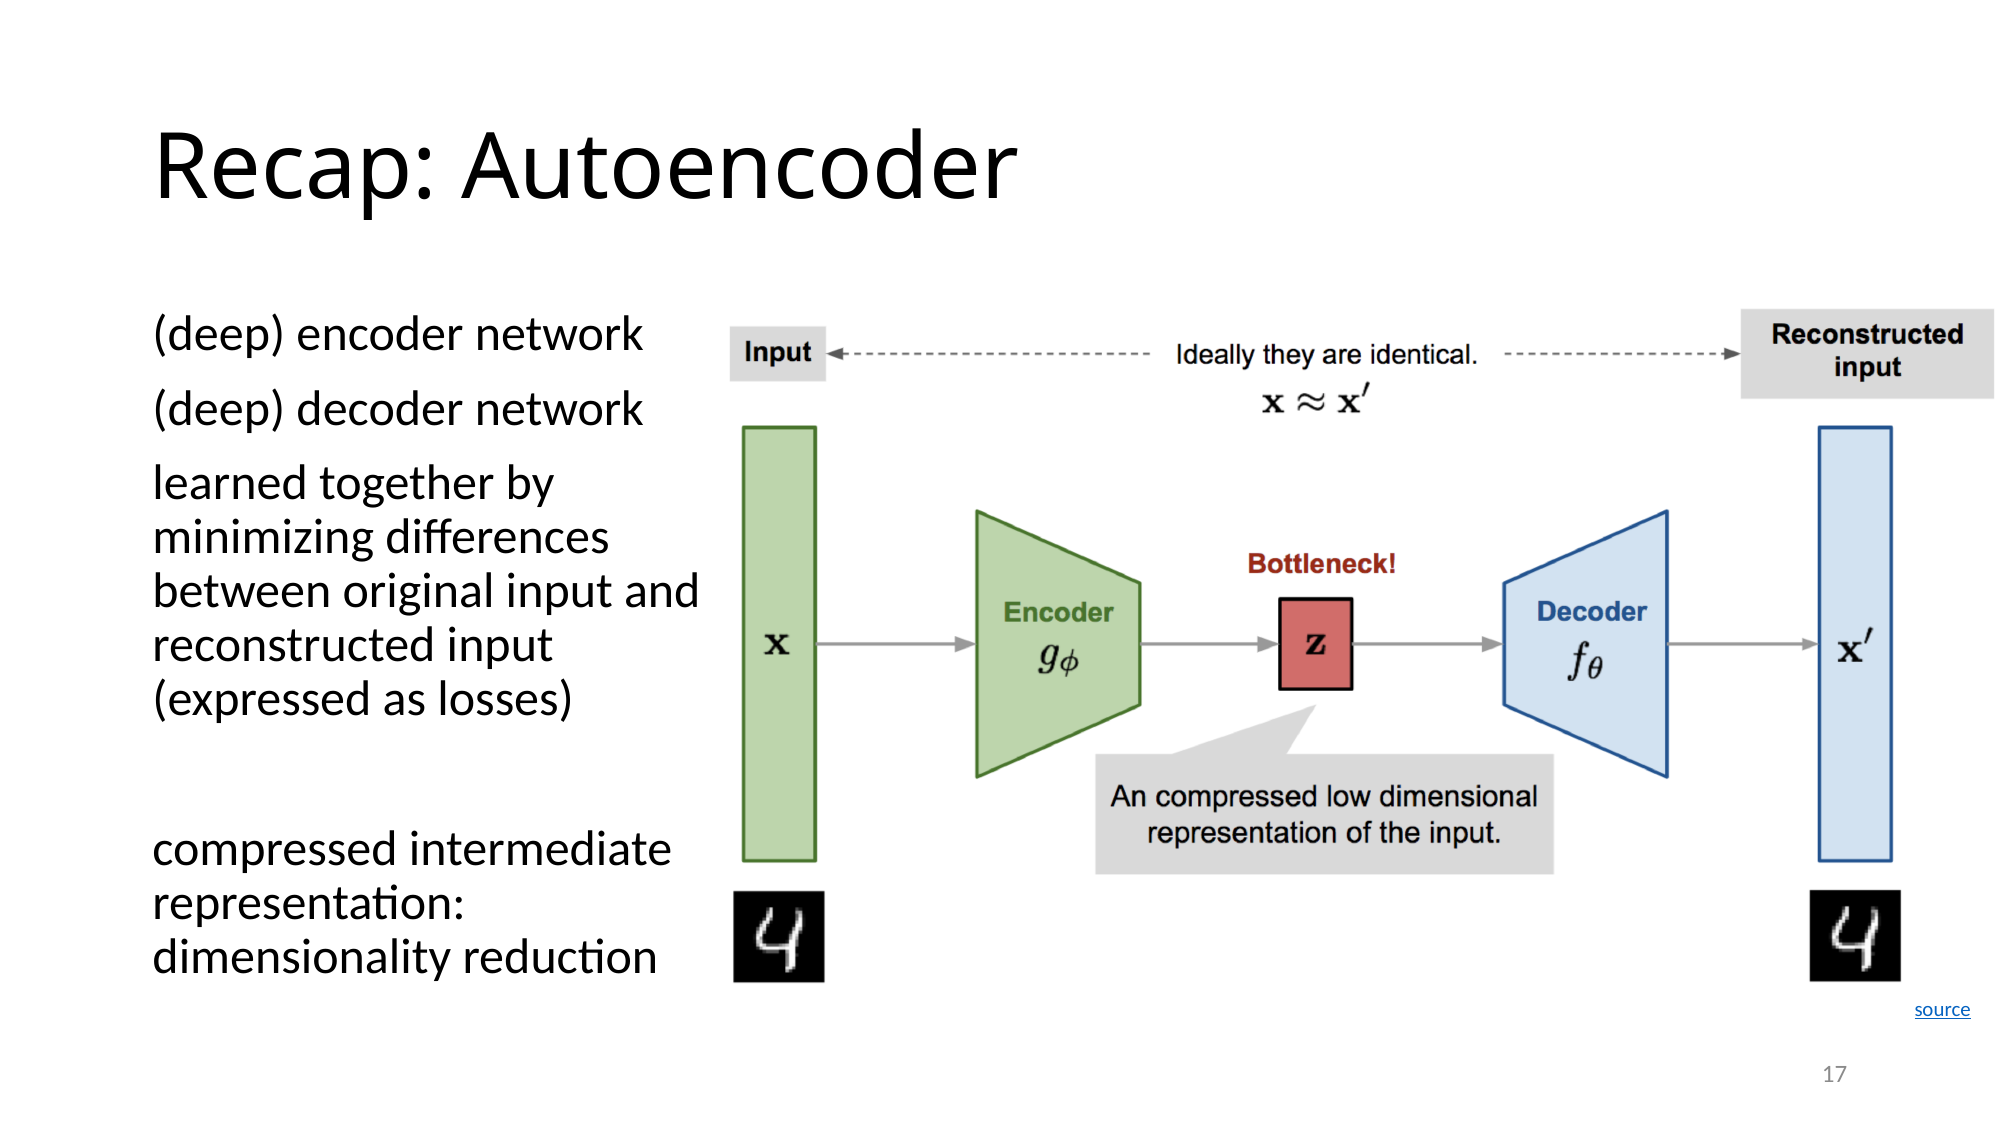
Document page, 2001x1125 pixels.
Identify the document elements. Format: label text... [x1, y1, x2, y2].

title Recap: Autoencoder [137, 59, 1863, 278]
list (deep) encoder network (deep) decoder network learned together by minimizing differences between original input and reconstructed input (expressed as losses) compressed intermediate representation: dimensionality reduction [137, 299, 725, 1014]
slide_number 17 [1412, 1042, 1863, 1103]
text_box source [1899, 989, 1988, 1029]
picture [724, 306, 2000, 989]
